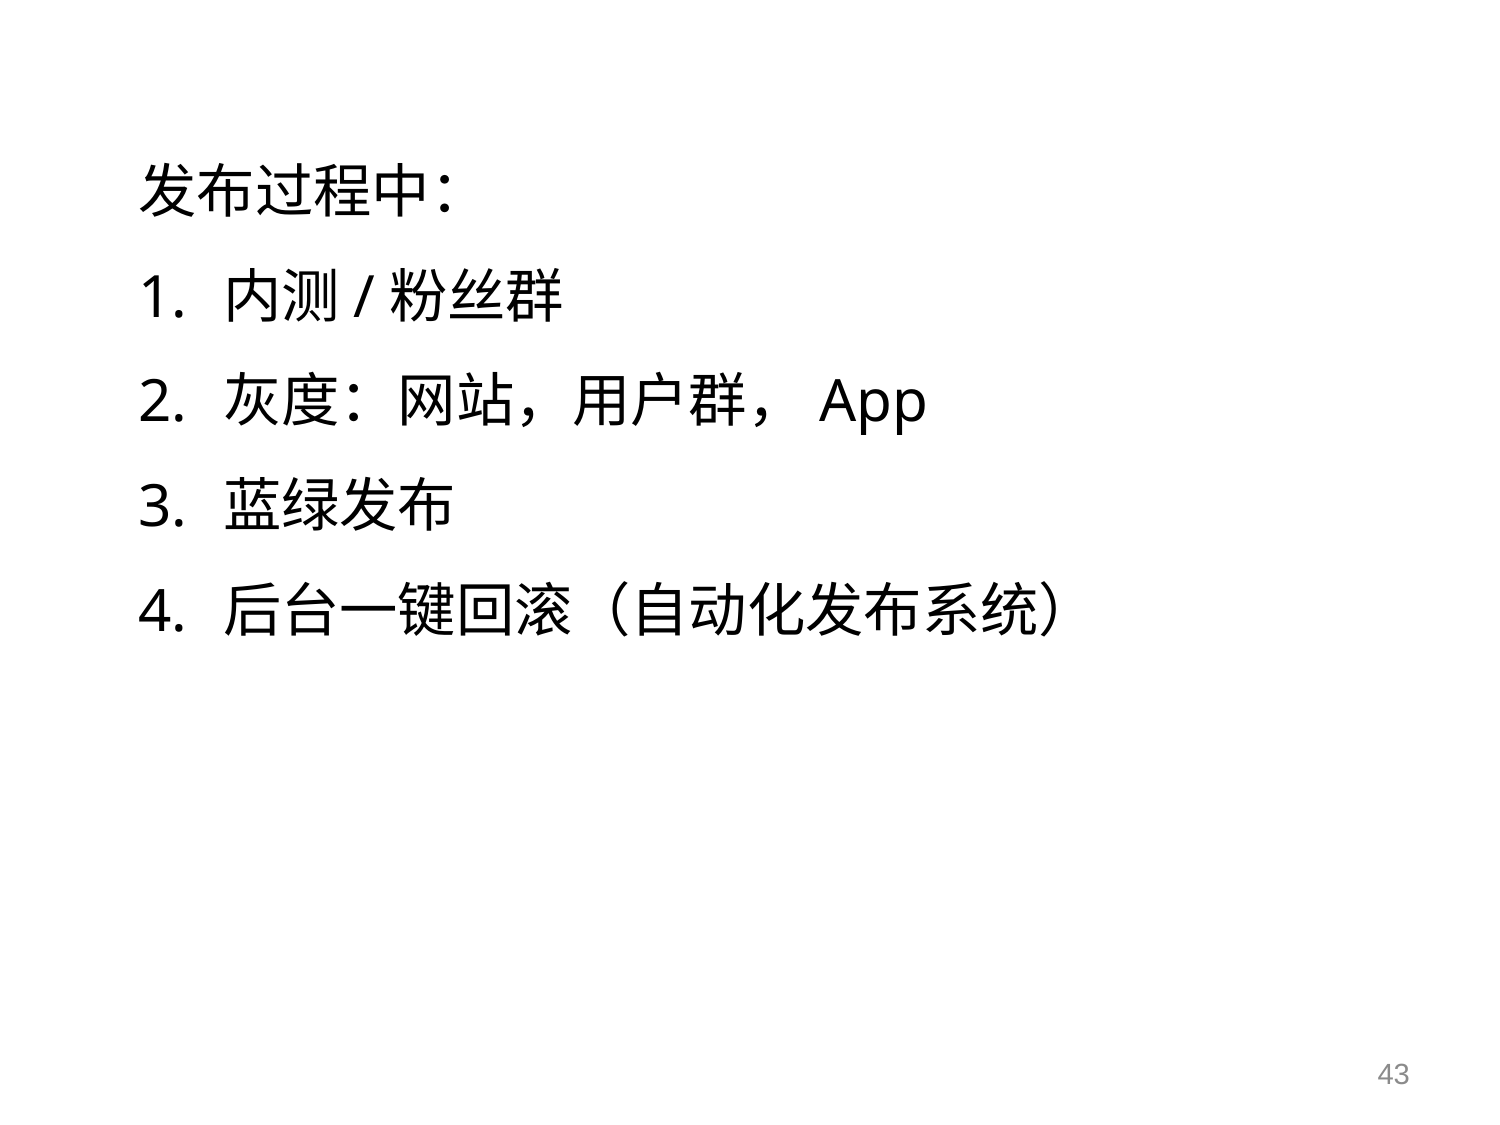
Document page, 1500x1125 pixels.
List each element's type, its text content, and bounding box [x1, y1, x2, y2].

text_box 发布过程中： 内测/粉丝群 灰度：网站，用户群，App 蓝绿发布 后台一键回滚（自动化发布系统） [123, 125, 1247, 651]
slide_number 43 [1074, 1042, 1425, 1103]
